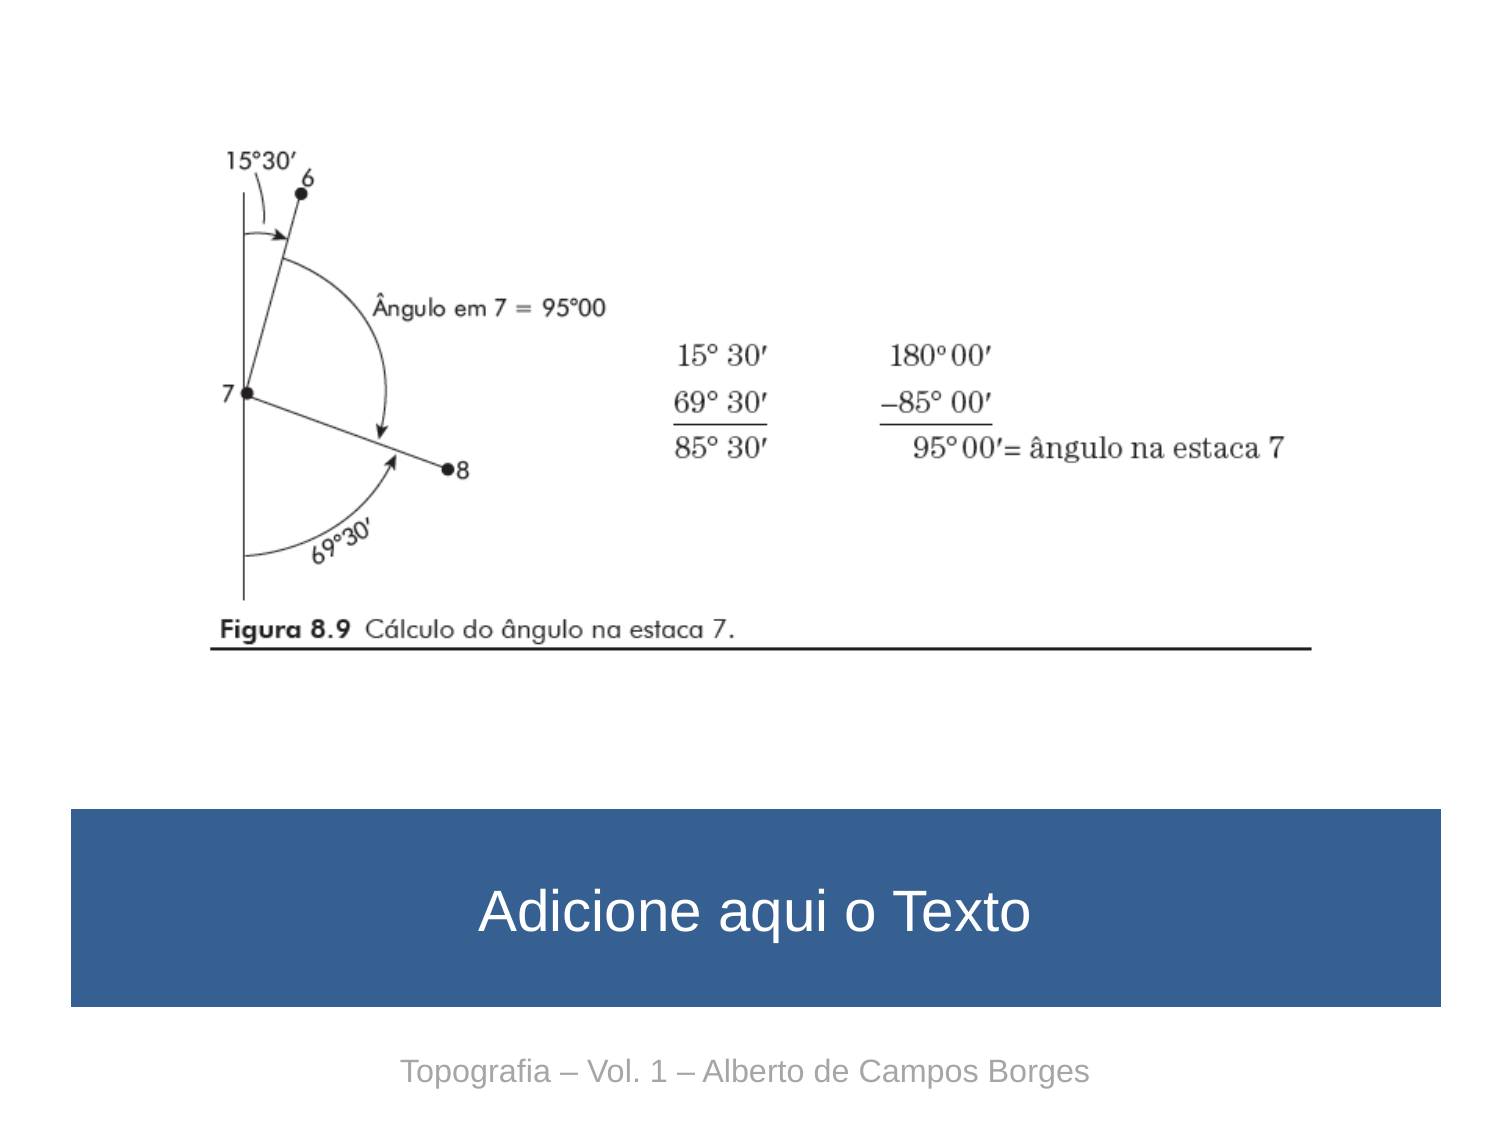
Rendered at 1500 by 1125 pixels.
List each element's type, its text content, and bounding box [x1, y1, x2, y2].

picture [162, 140, 1351, 657]
text_box Adicione aqui o Texto [70, 808, 1442, 1008]
footer Topografia – Vol. 1 – Alberto de Campos Borges [0, 1042, 1500, 1103]
